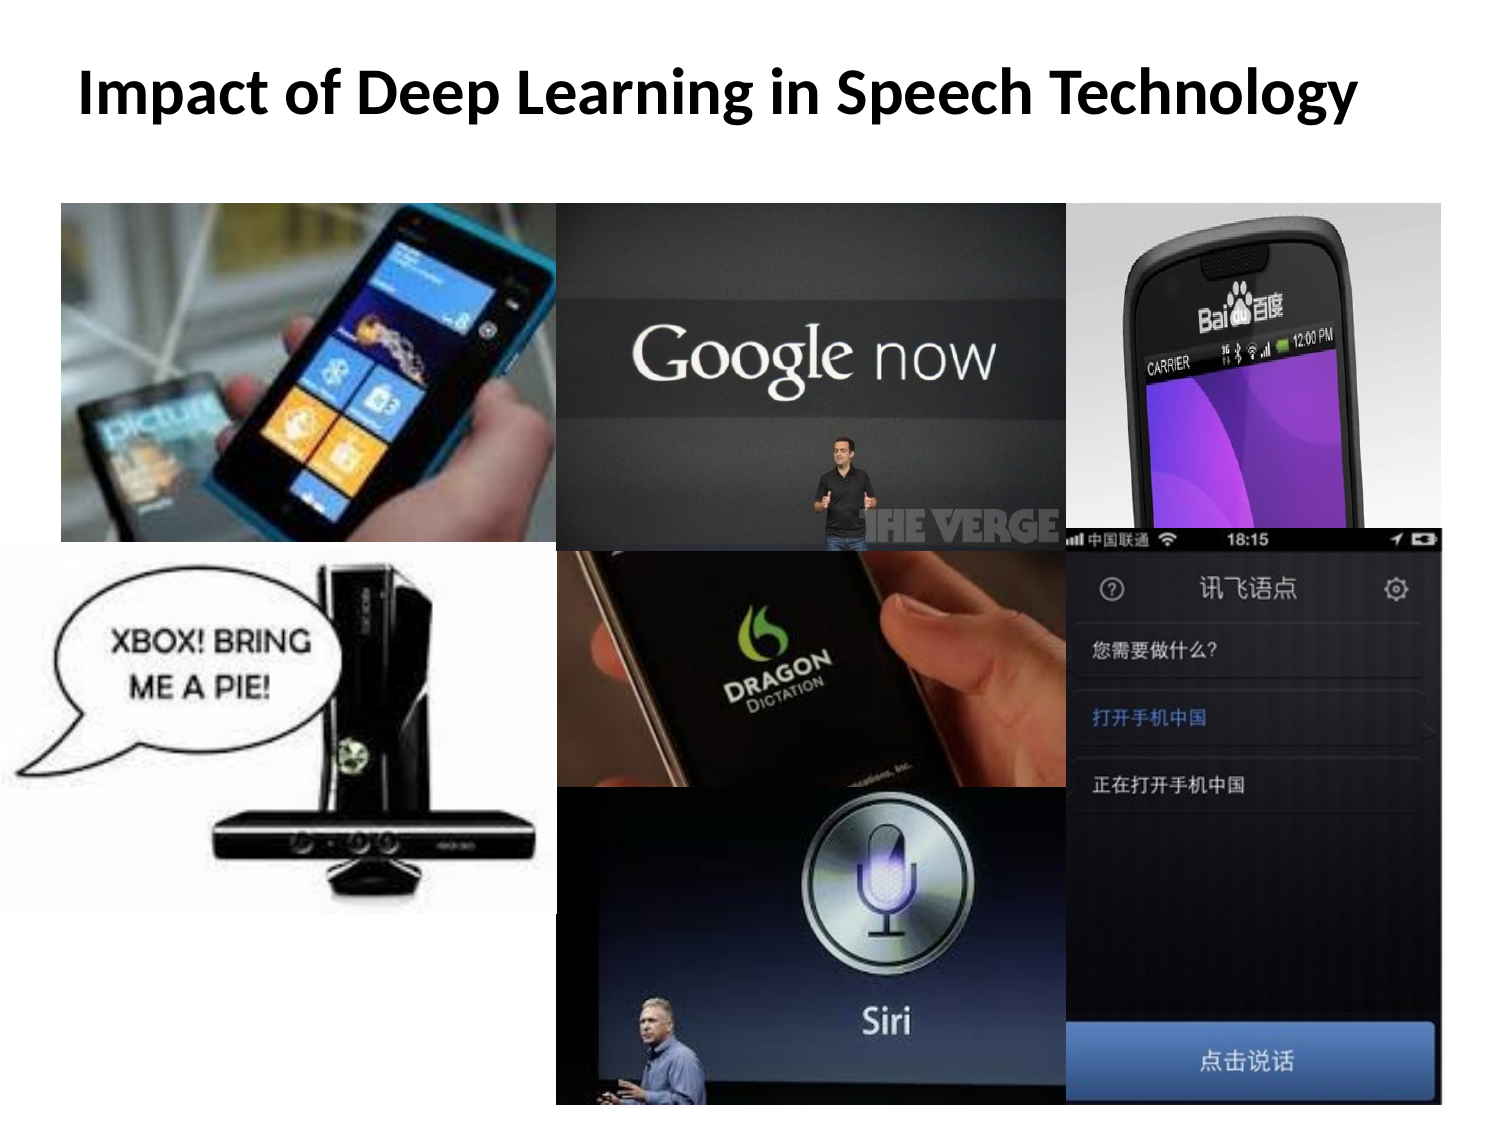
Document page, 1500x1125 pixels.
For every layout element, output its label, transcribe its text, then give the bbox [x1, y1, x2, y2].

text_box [1, 203, 1448, 1106]
title Impact of Deep Learning in Speech Technology [52, 14, 1448, 203]
